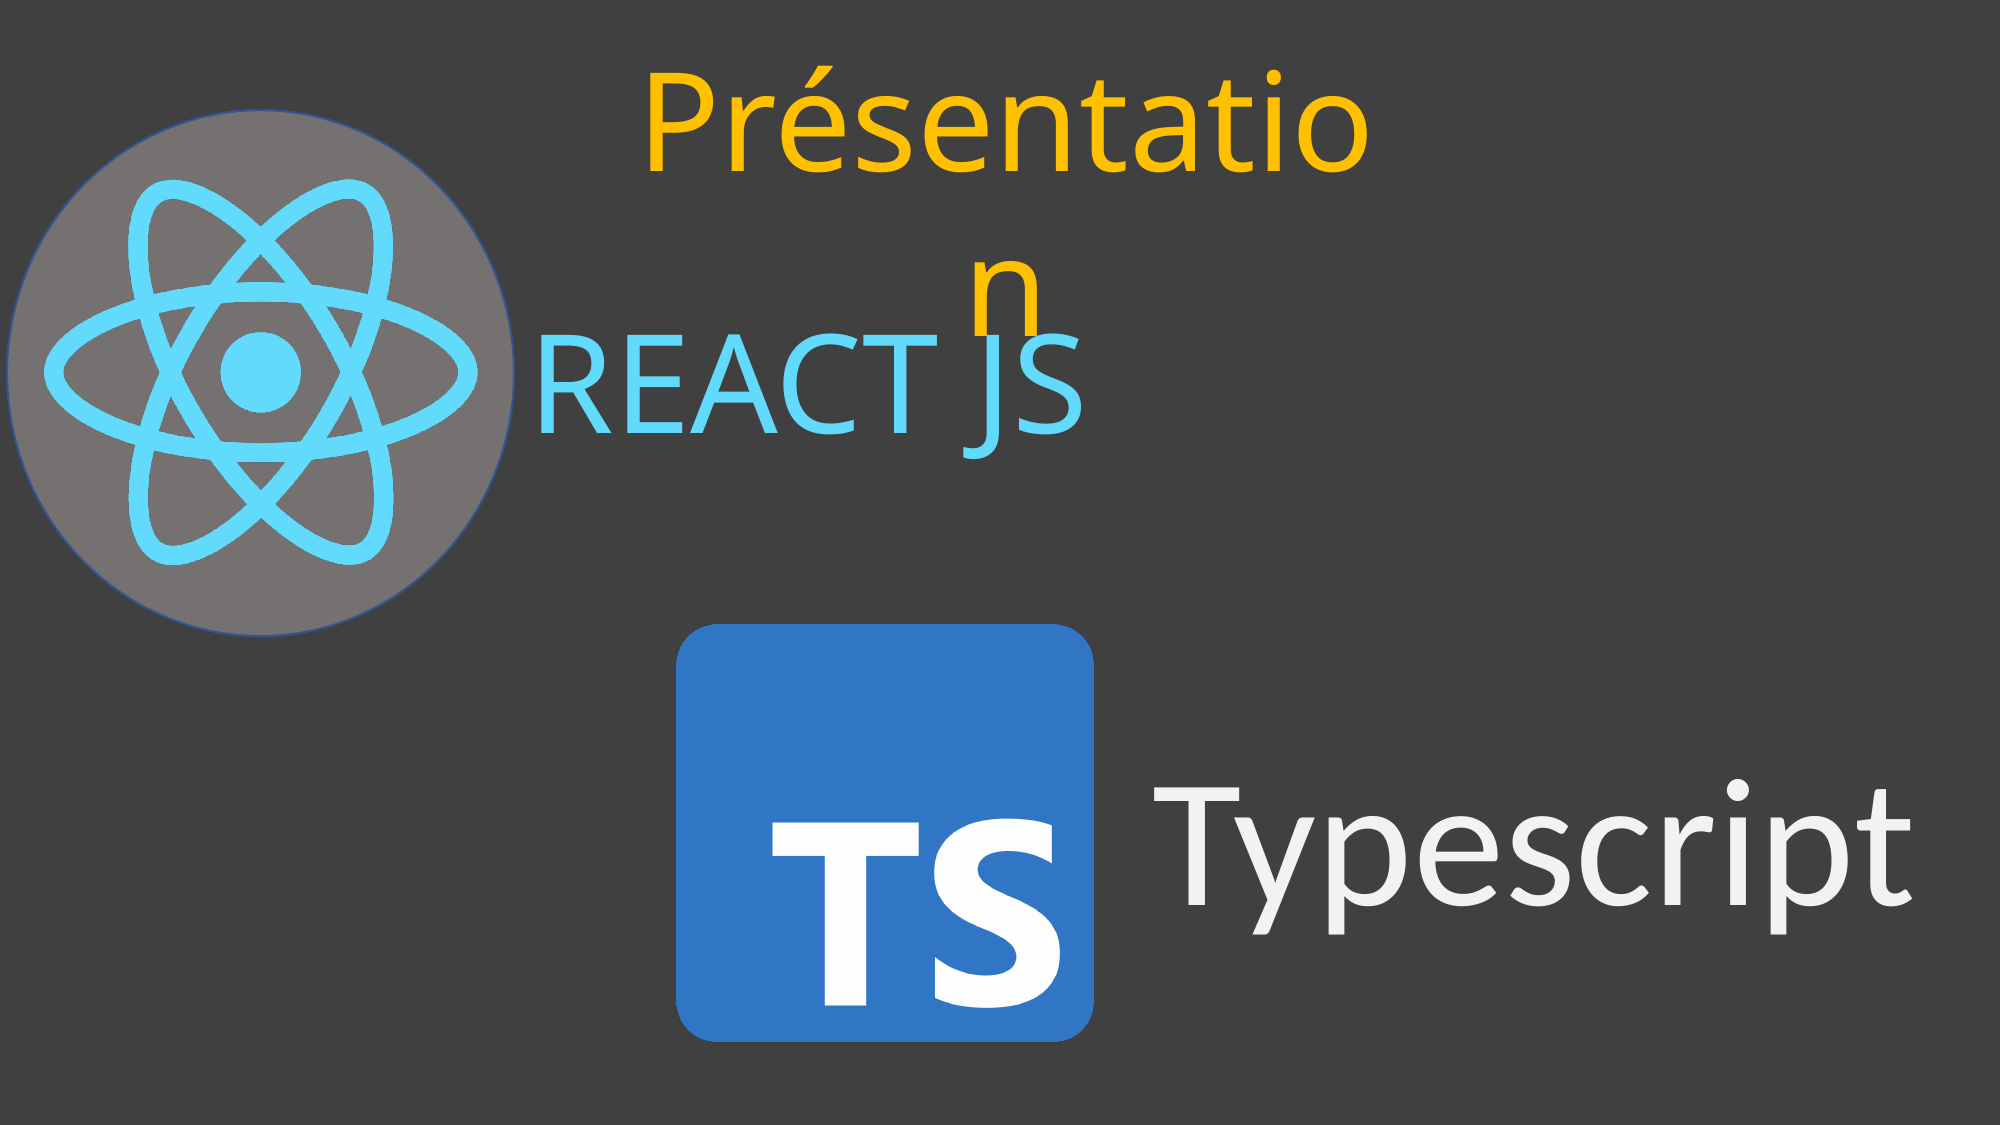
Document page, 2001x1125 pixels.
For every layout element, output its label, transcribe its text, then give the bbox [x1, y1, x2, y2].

text_box Présentation [598, 26, 1415, 372]
picture [0, 110, 633, 637]
text_box Typescript [1138, 714, 1966, 950]
text_box REACT JS [633, 289, 1469, 469]
picture [676, 624, 1094, 1042]
